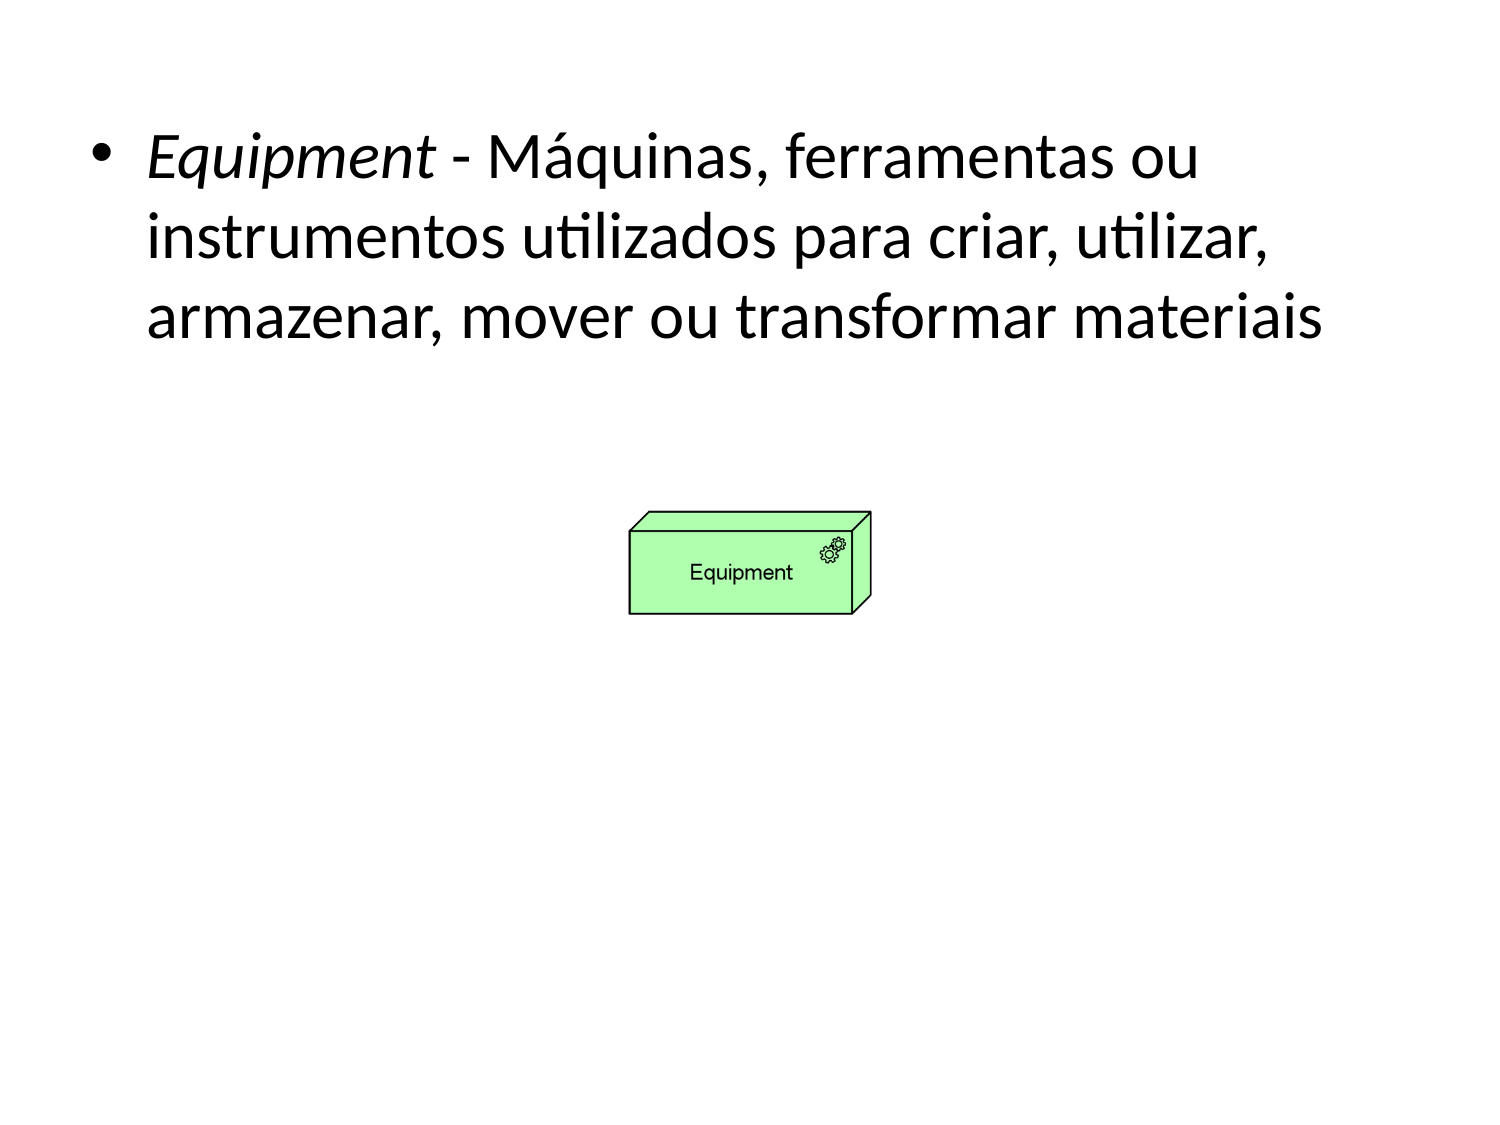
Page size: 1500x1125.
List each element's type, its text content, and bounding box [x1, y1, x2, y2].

list Equipment - Máquinas, ferramentas ou instrumentos utilizados para criar, utilizar, armazenar, mover ou transformar materiais [75, 104, 1425, 1005]
picture [627, 510, 873, 615]
